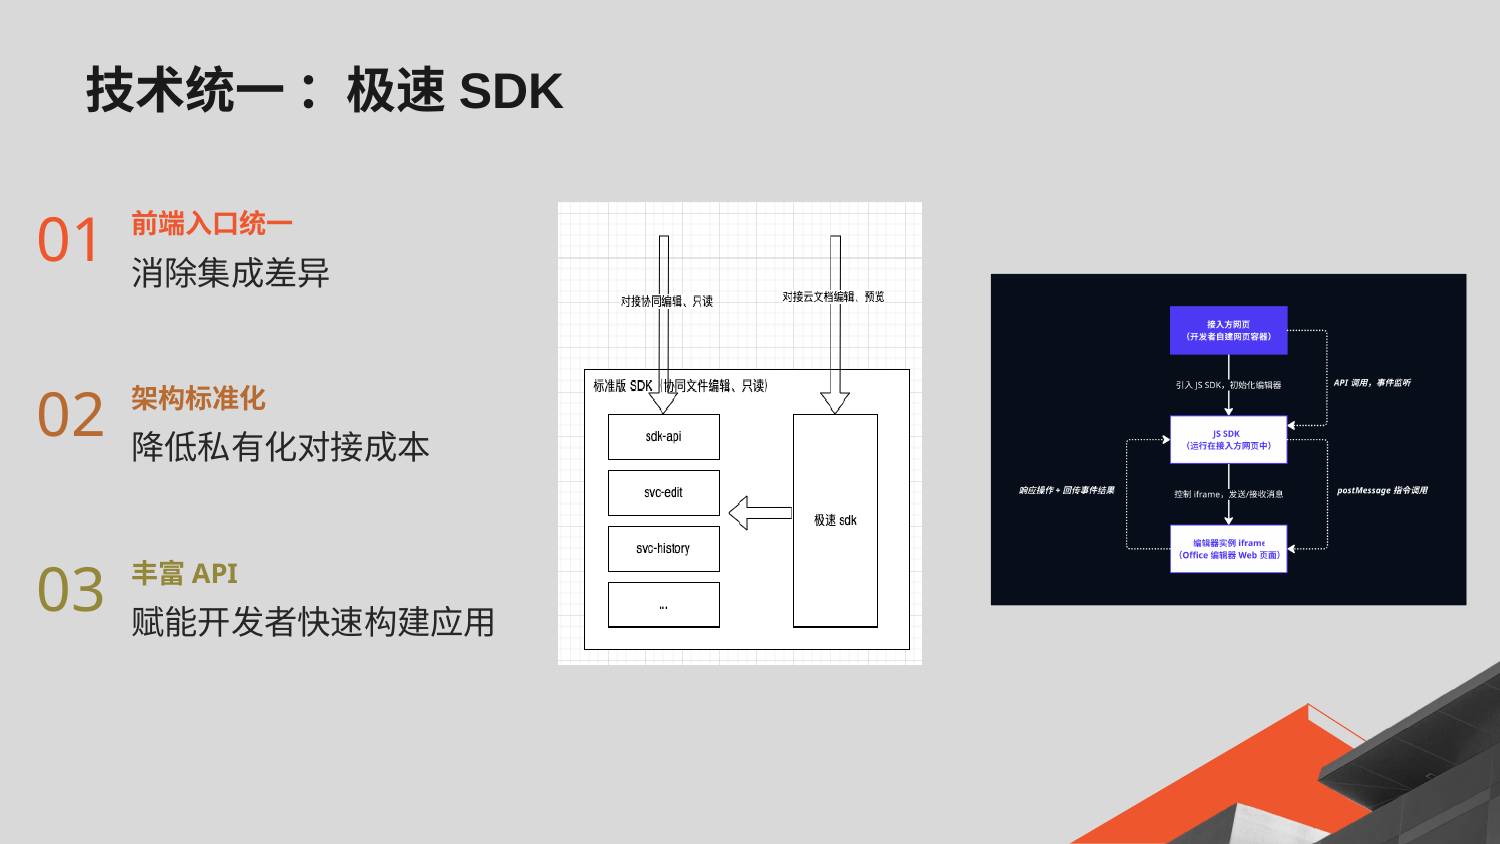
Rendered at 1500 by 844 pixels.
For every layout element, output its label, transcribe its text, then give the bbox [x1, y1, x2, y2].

picture [557, 202, 1500, 844]
text_box 架构标准化 [131, 377, 557, 414]
text_box 赋能开发者快速构建应用 [131, 589, 675, 673]
text_box 02 [36, 374, 108, 449]
title 技术统一 ：极速SDK [85, 44, 1415, 133]
text_box 01 [36, 199, 108, 274]
text_box 丰富API [131, 552, 557, 589]
text_box 消除集成差异 [131, 239, 557, 323]
text_box 前端入口统一 [131, 202, 557, 239]
text_box 03 [36, 549, 108, 624]
text_box 降低私有化对接成本 [131, 414, 557, 498]
